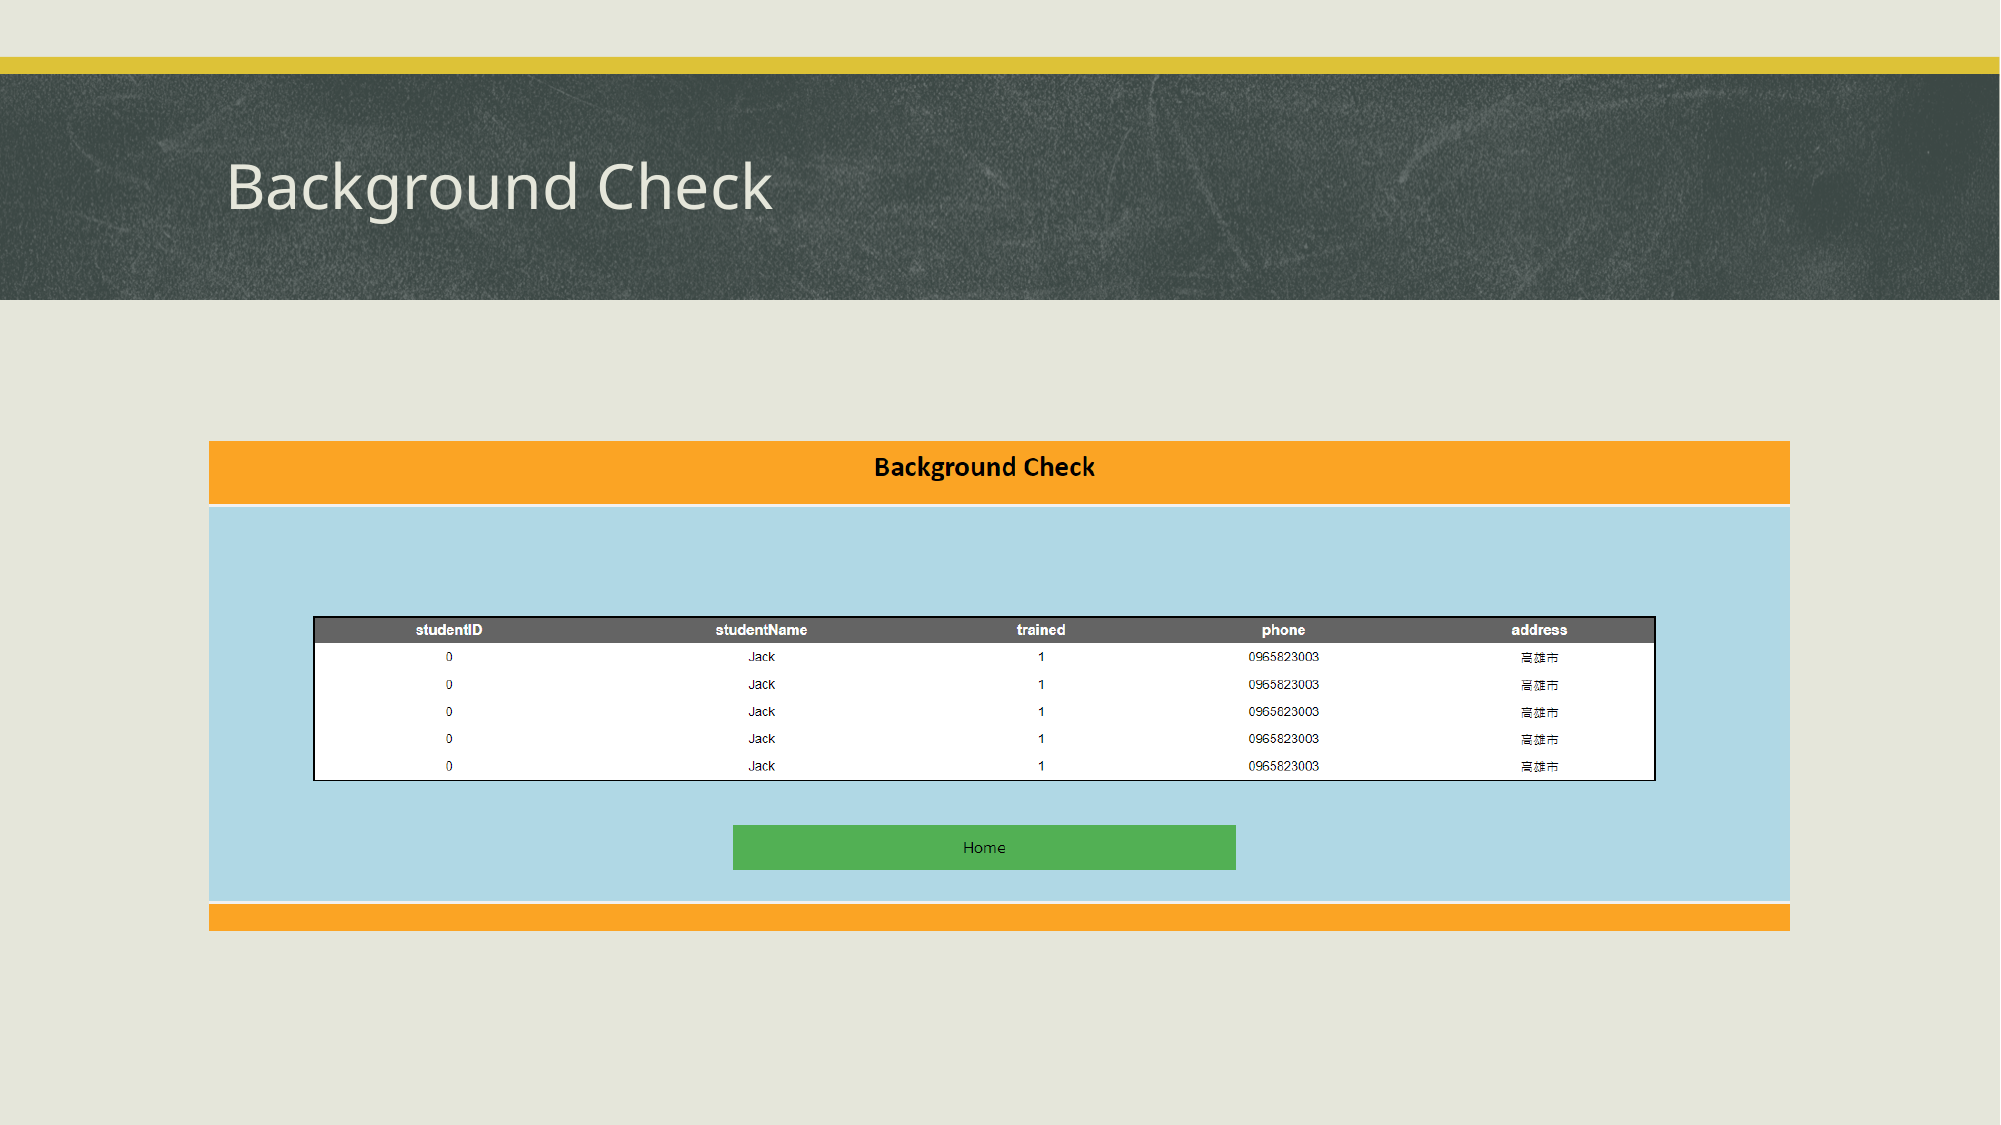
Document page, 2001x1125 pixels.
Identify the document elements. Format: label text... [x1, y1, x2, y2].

picture [0, 74, 2000, 300]
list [209, 441, 1790, 931]
title Background Check [210, 76, 1790, 300]
